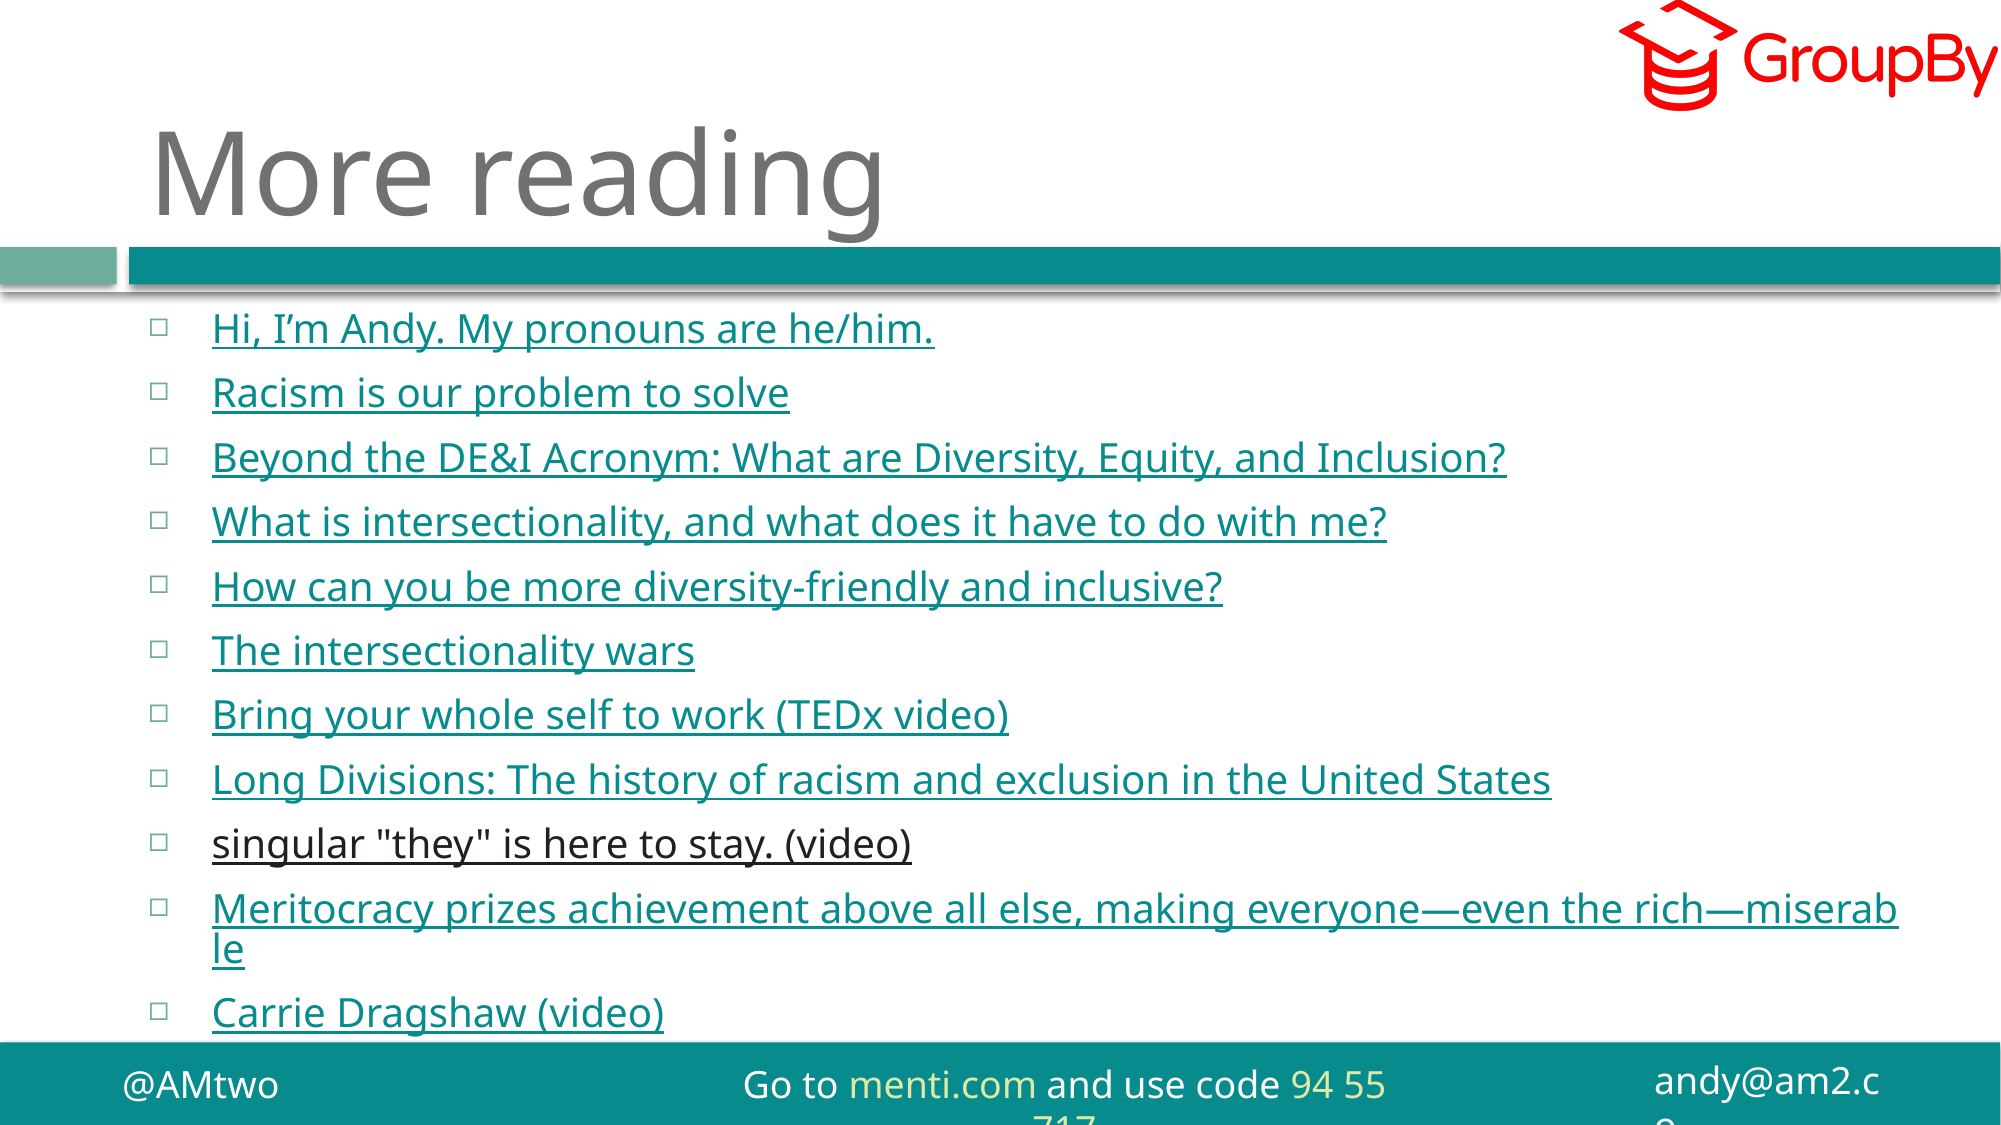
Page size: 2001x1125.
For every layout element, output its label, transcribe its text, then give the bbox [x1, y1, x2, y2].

list Hi, I’m Andy. My pronouns are he/him. Racism is our problem to solve Beyond the DE&I Acronym: What are Diversity, Equity, and Inclusion? What is intersectionality, and what does it have to do with me? How can you be more diversity-friendly and inclusive? The intersectionality wars Bring your whole self to work (TEDx video) Long Divisions: The history of racism and exclusion in the United States singular "they" is here to stay. (video) Meritocracy prizes achievement above all else, making everyone—even the rich—miserable Carrie Dragshaw (video) [133, 295, 1917, 1013]
picture [1619, 0, 1998, 111]
title More reading [133, 25, 1917, 246]
